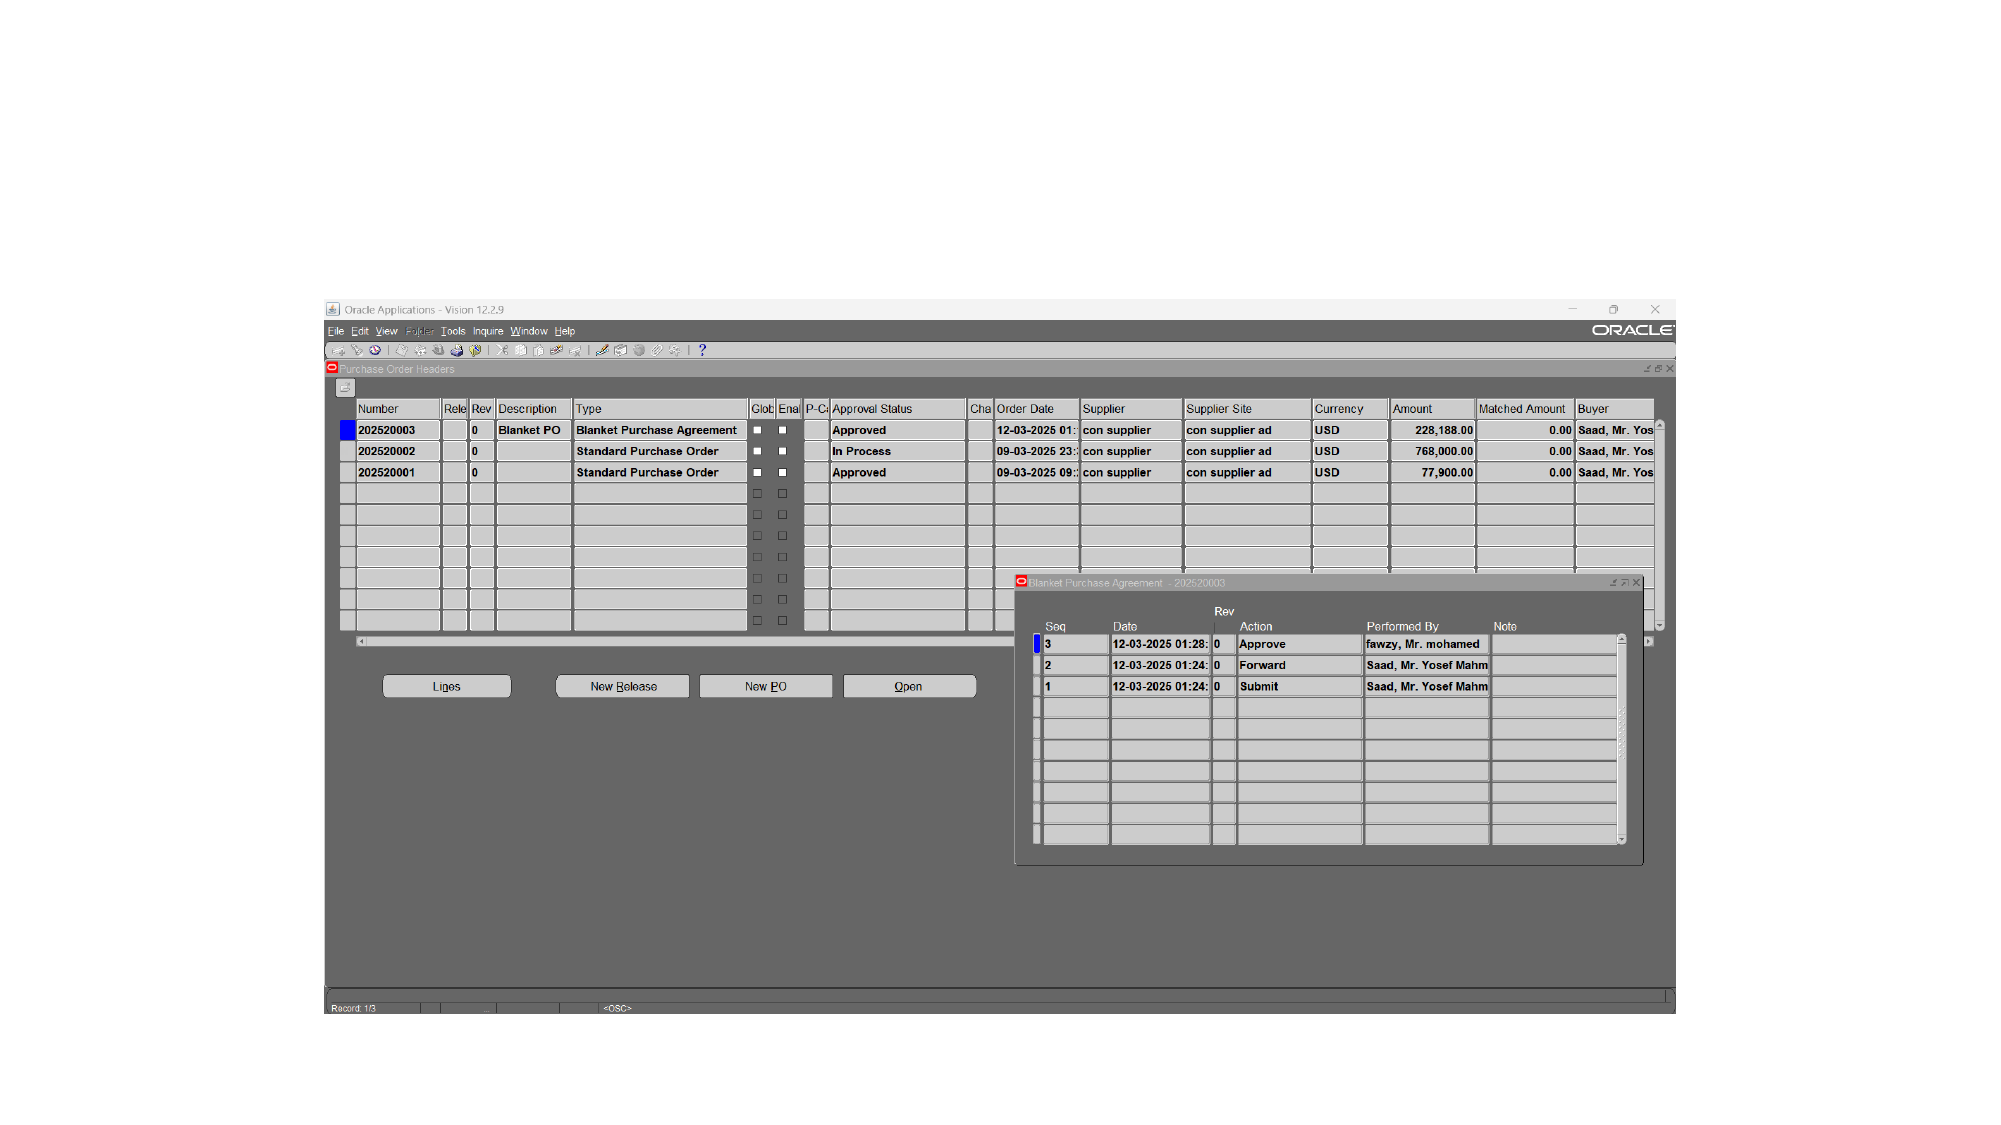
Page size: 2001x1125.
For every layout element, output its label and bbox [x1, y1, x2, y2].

list [324, 299, 1676, 1014]
